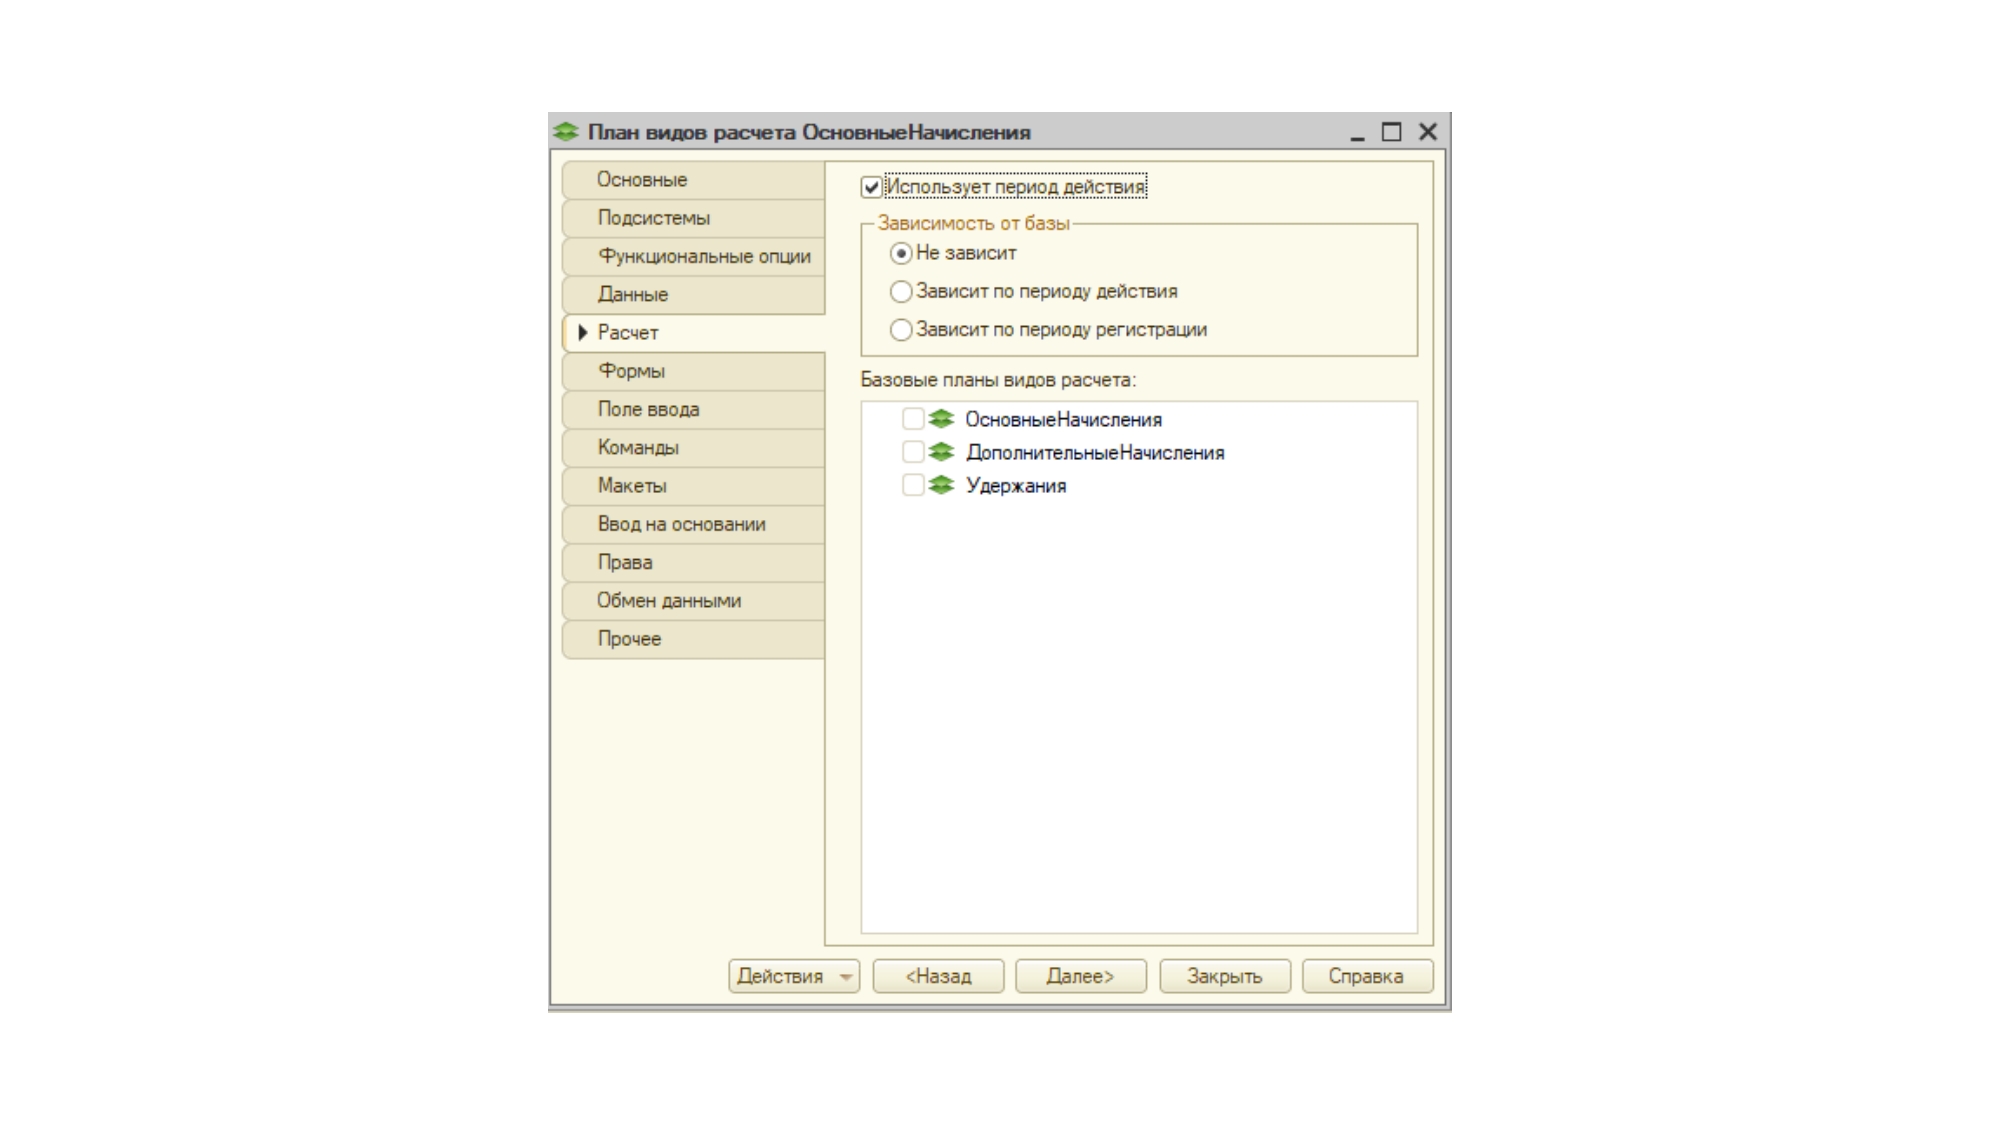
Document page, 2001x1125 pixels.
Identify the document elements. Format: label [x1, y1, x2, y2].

picture [548, 112, 1452, 1013]
